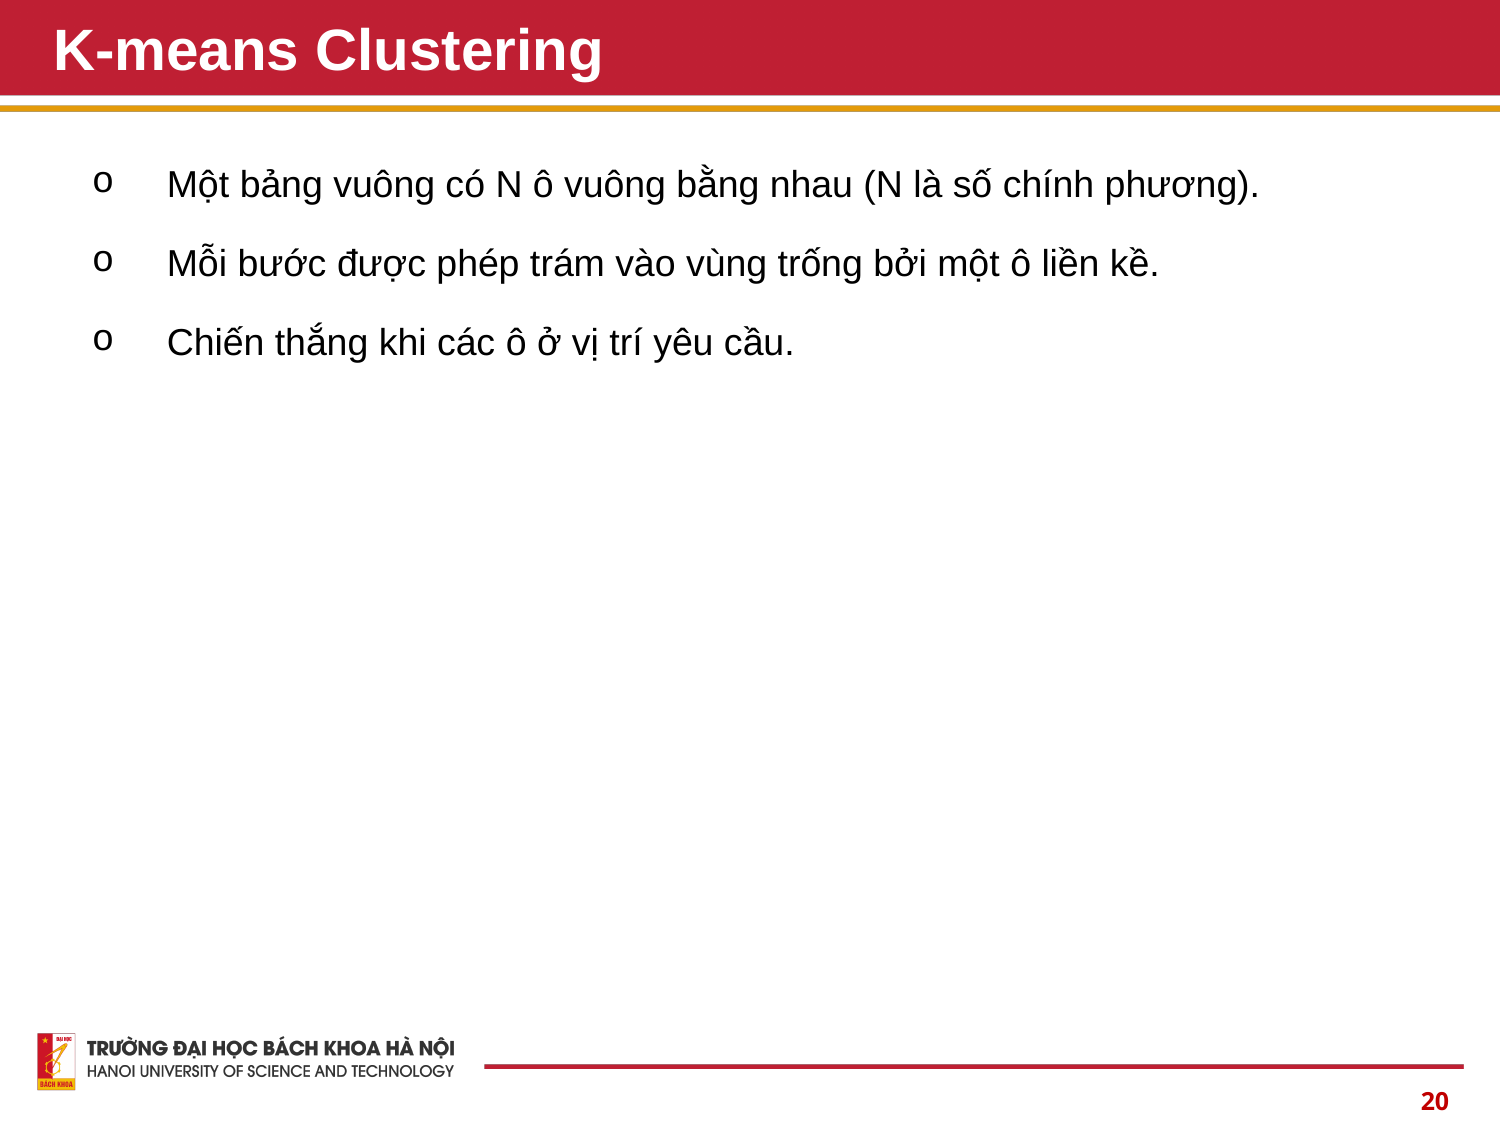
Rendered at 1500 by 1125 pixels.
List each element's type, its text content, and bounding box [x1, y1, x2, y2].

picture [0, 0, 1500, 1125]
text_box Một bảng vuông có N ô vuông bằng nhau (N là số chính phương). Mỗi bước được phép trám vào vùng trống bởi một ô liền kề. Chiến thắng khi các ô ở vị trí yêu cầu. [76, 143, 1429, 812]
slide_number 20 [1126, 1078, 1464, 1125]
title K-means Clustering [38, 12, 1462, 87]
